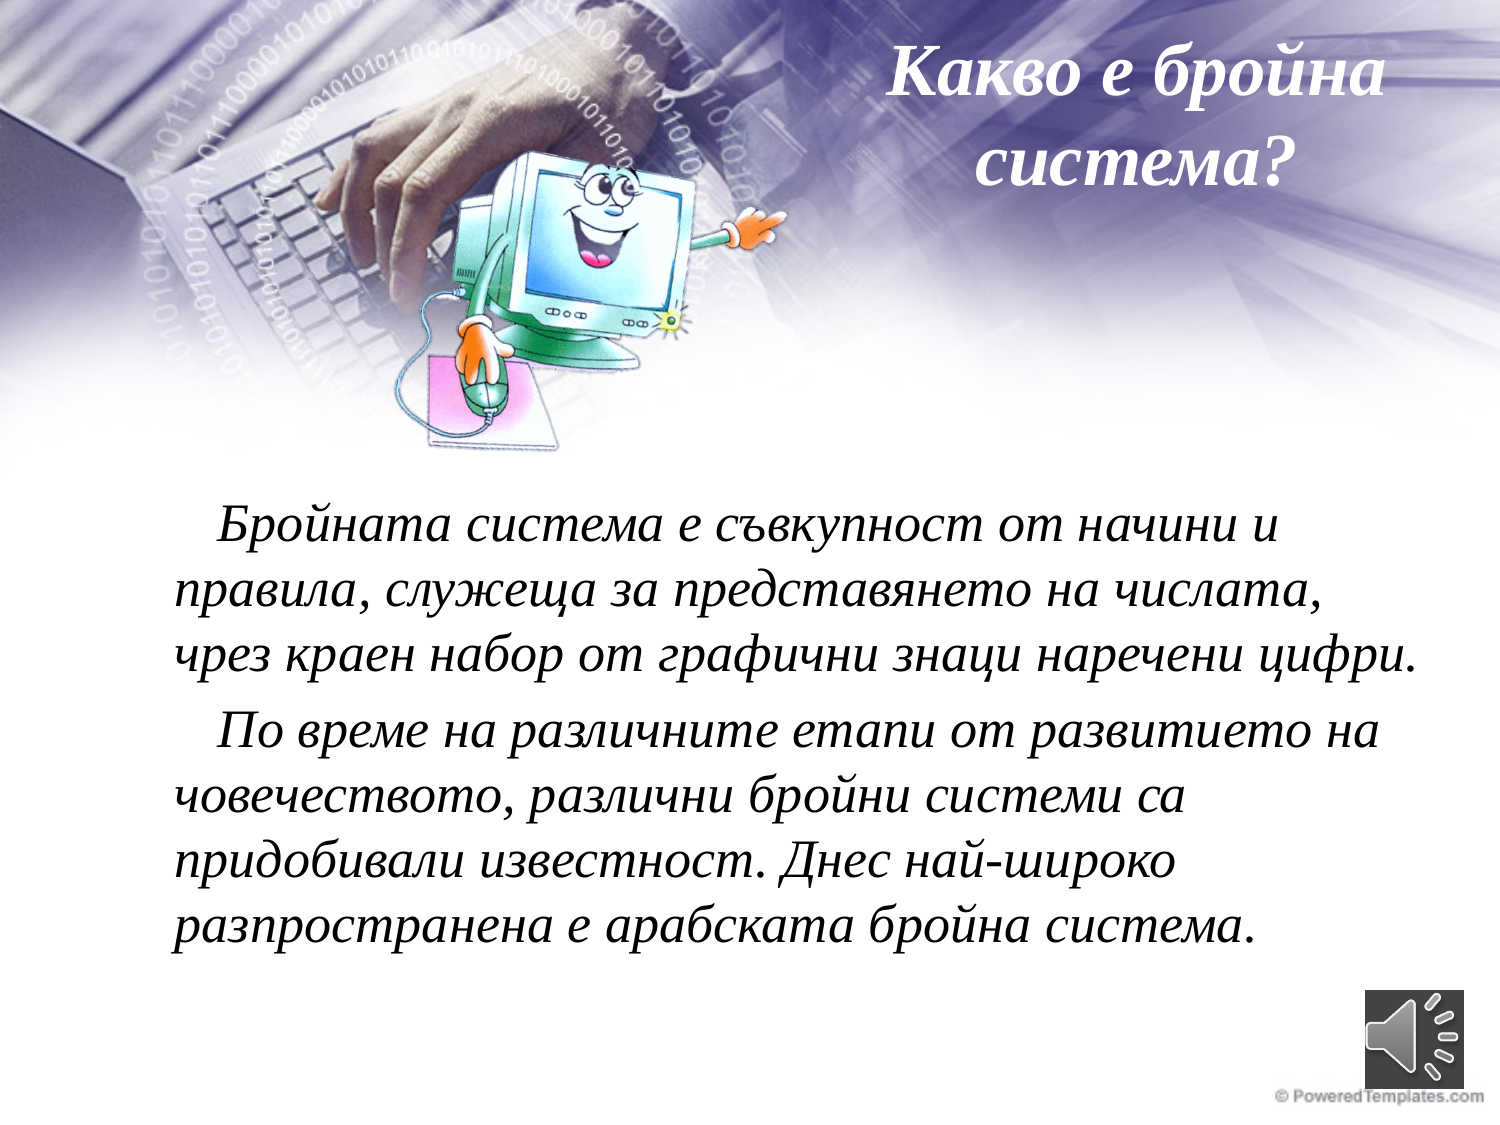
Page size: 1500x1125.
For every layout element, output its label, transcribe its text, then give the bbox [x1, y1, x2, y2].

picture [0, 0, 1500, 1125]
list Бройната система е съвкупност от начини и правила, служеща за представянето на числата, чрез краен набор от графични знаци наречени цифри. По време на различните етапи от развитието на човечеството, различни бройни системи са придобивали известност. Днес най-широко разпространена е арабската бройна система. [159, 479, 1447, 1047]
title Какво е бройна система? [773, 0, 1500, 220]
